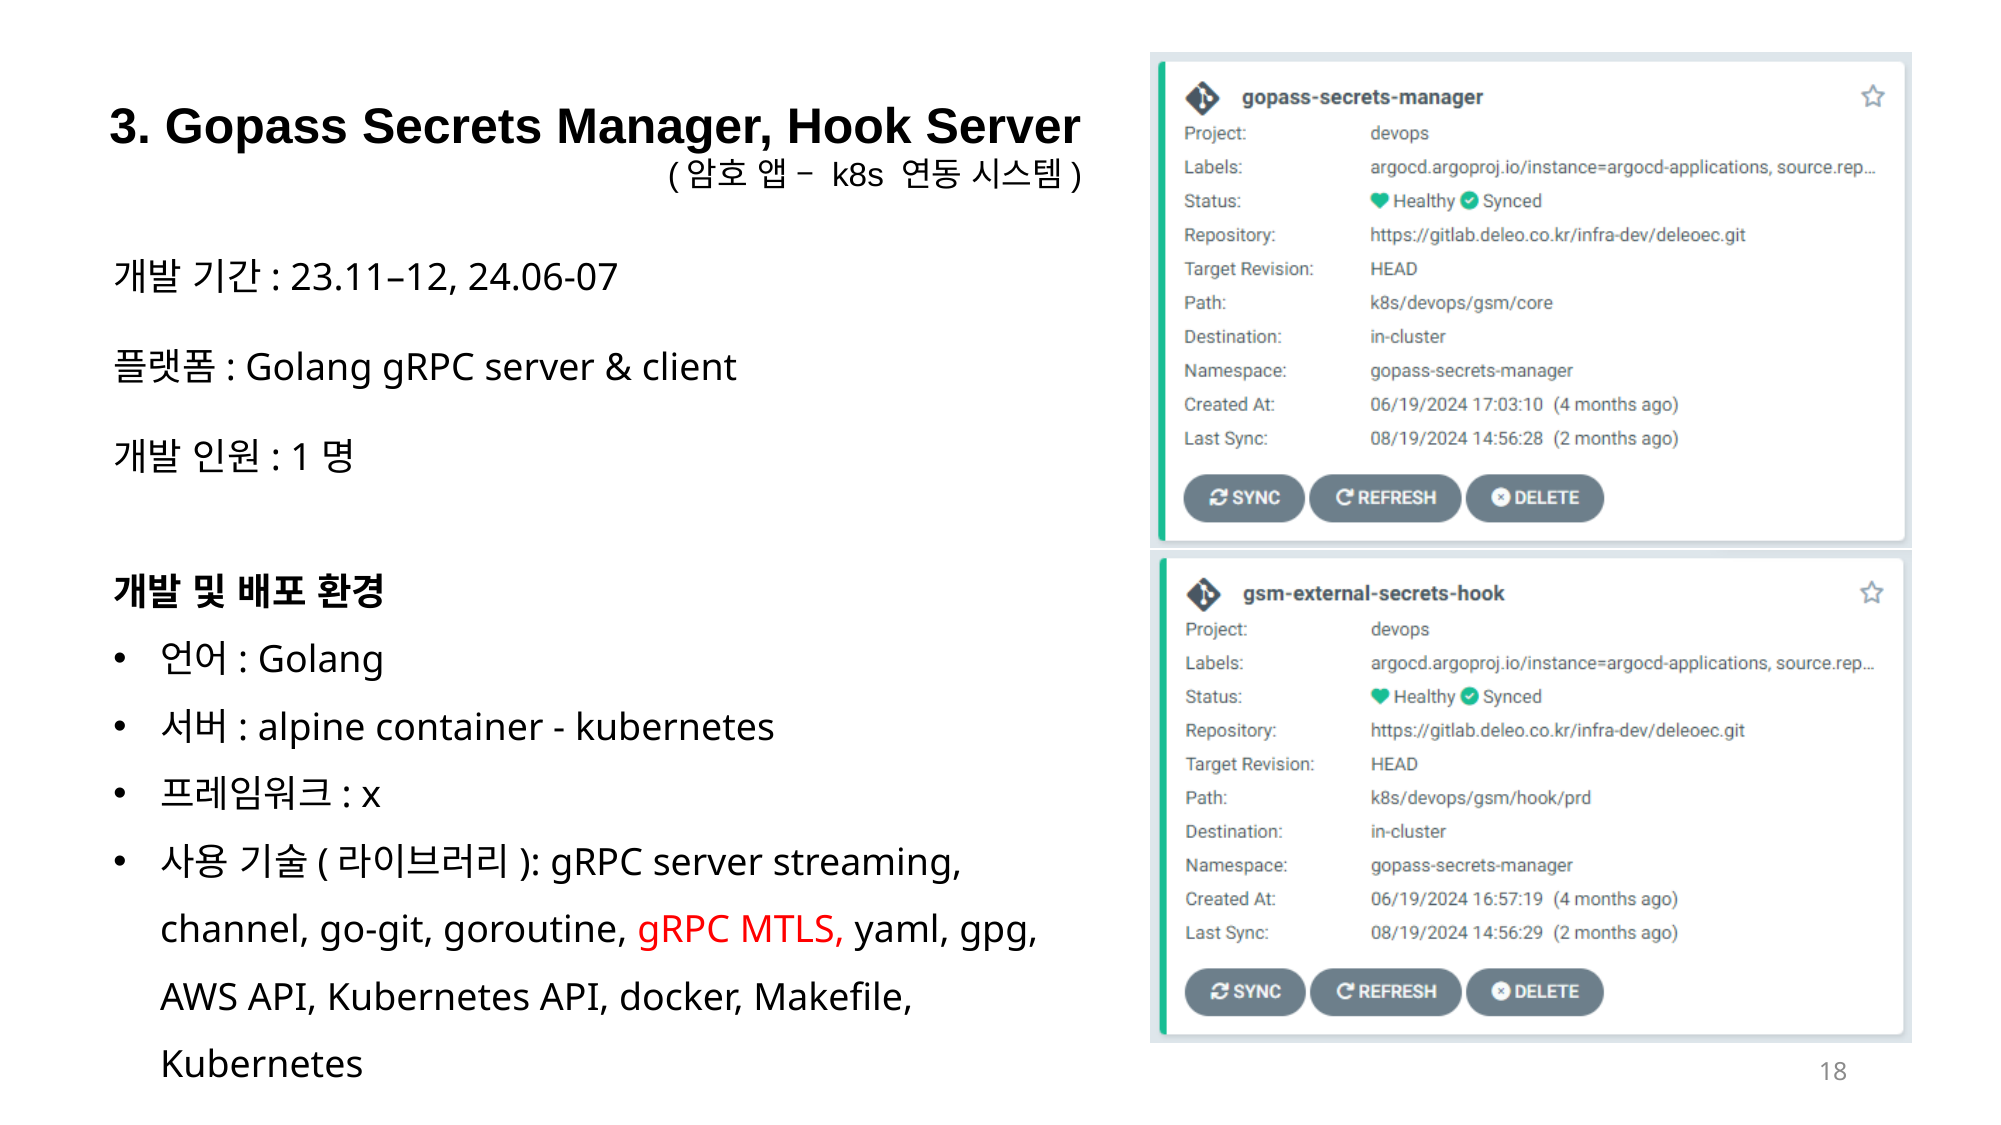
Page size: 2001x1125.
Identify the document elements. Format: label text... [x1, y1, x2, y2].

picture [1150, 52, 1912, 548]
text_box 개발 기간: 23.11–12, 24.06-07 플랫폼: Golang gRPC server & client 개발 인원: 1명 개발 및 배포 환경 언어: Golang 서버: alpine container - kubernetes 프레임워크: x 사용 기술(라이브러리): gRPC server streaming, channel, go-git, goroutine, gRPC MTLS, yaml, gpg, AWS API, Kubernetes API, docker, Makefile, Kubernetes [98, 245, 1114, 1093]
text_box 3. Gopass Secrets Manager, Hook Server (암호 앱 – k8s 연동 시스템) [81, 85, 1097, 201]
slide_number 18 [1412, 1043, 1863, 1103]
picture [1150, 550, 1912, 1043]
